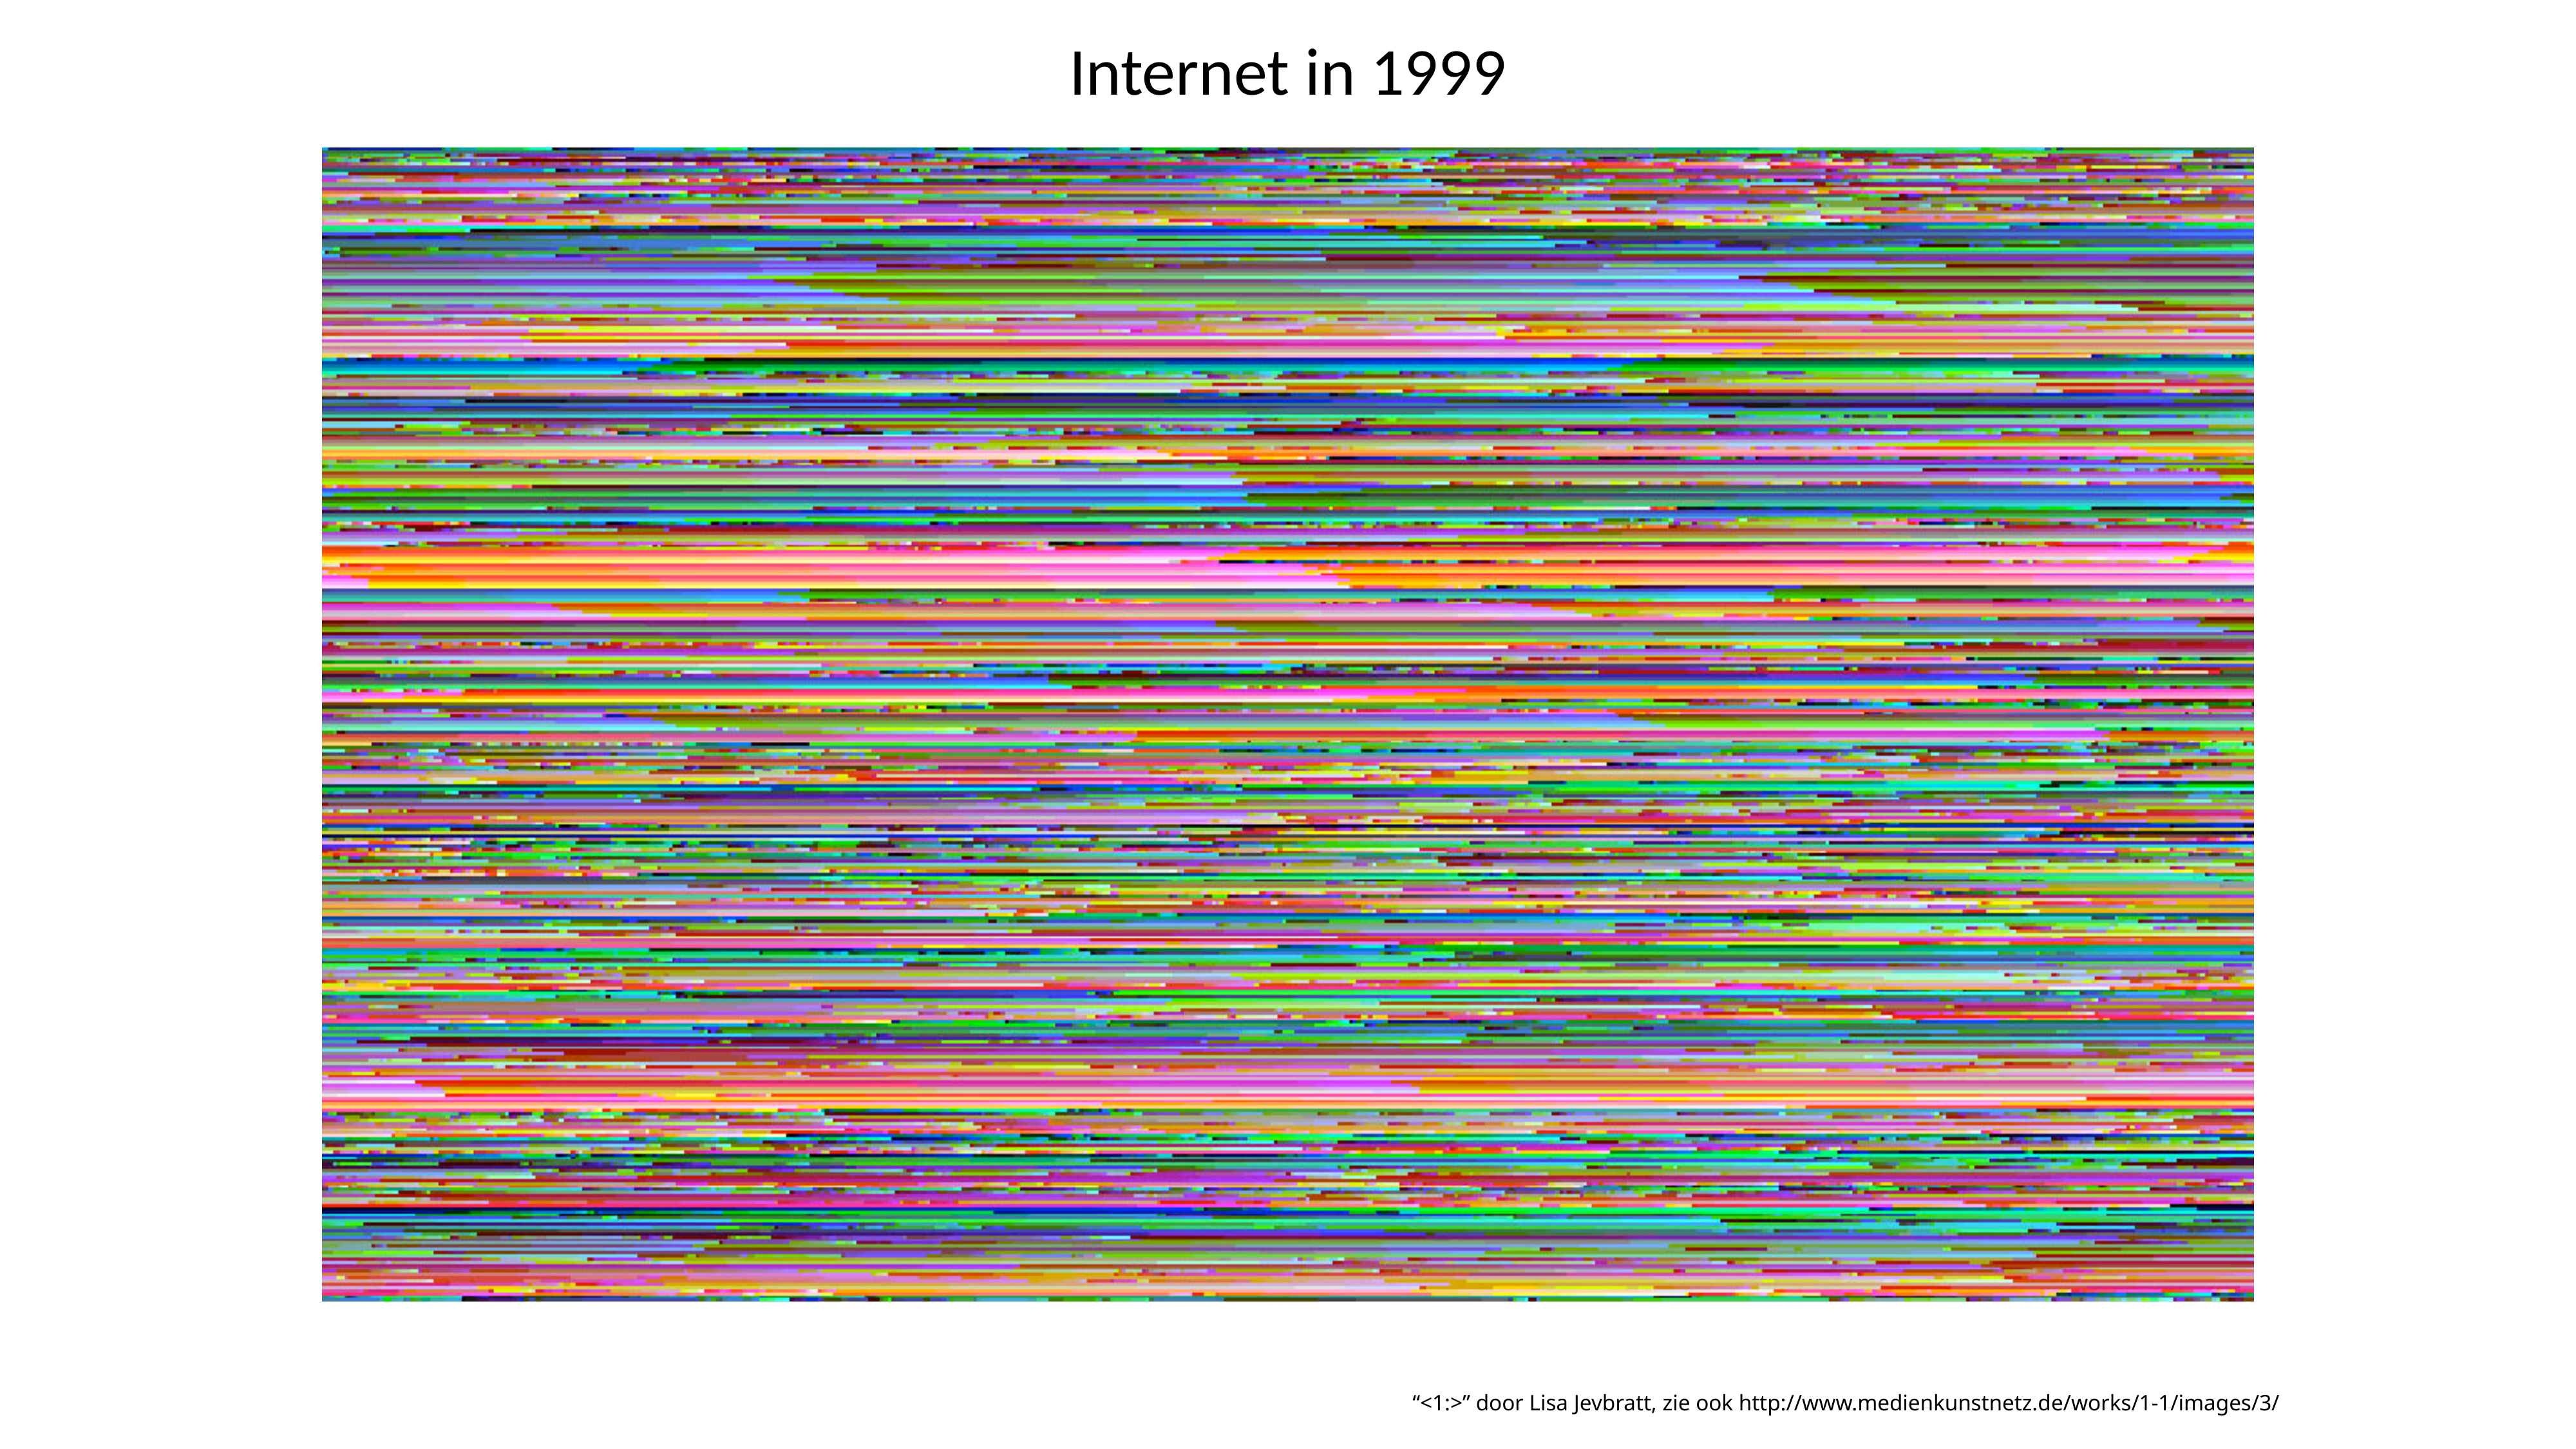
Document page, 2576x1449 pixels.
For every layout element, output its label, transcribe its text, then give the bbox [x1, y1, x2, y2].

picture [321, 147, 2255, 1302]
text_box “<1:>” door Lisa Jevbratt, zie ook http://www.medienkunstnetz.de/works/1-1/images/3/ [1405, 1381, 2289, 1423]
text_box Internet in 1999 [1061, 20, 1515, 116]
